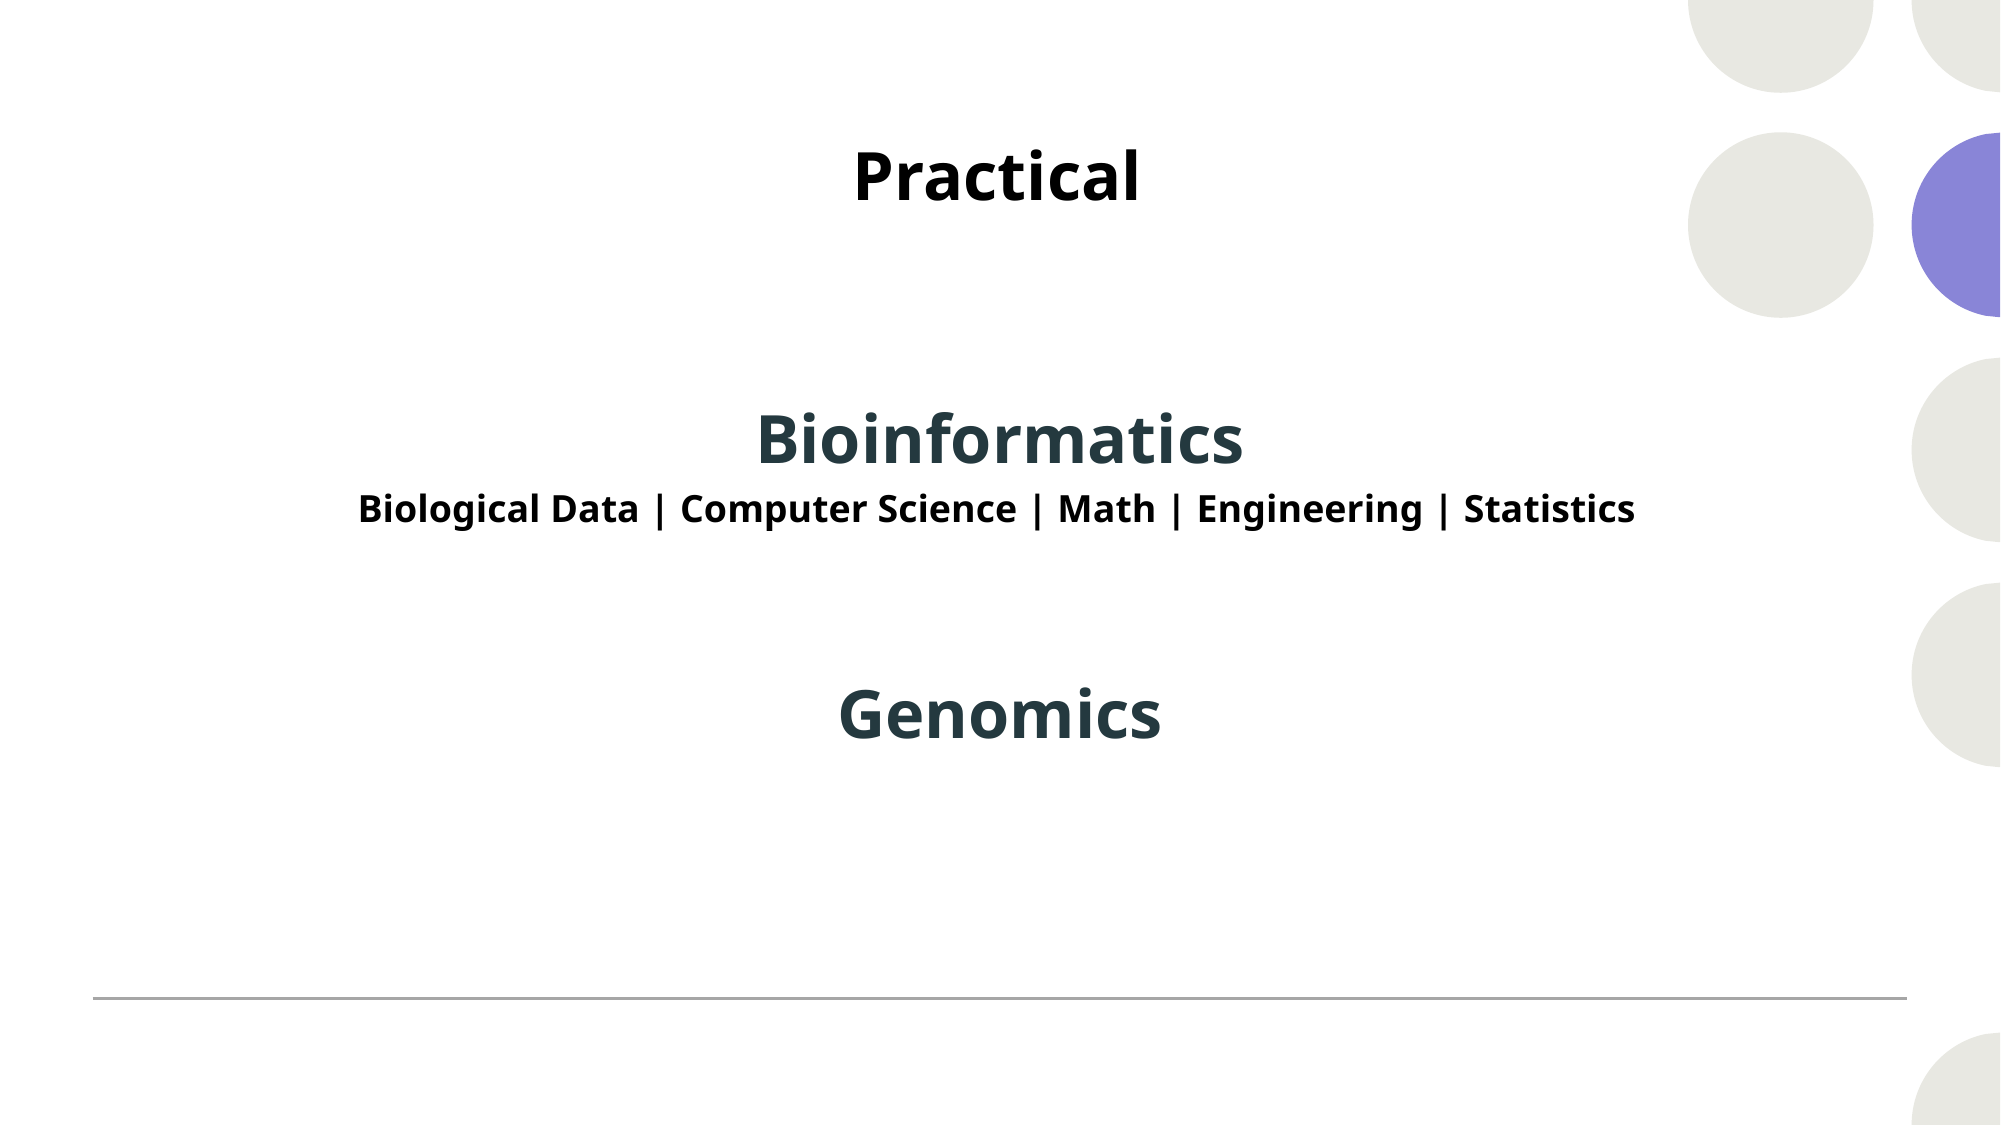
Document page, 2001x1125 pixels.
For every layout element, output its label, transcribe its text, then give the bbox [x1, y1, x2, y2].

text_box Genomics [287, 574, 1713, 850]
text_box Biological Data | Computer Science | Math | Engineering | Statistics [284, 370, 1710, 646]
text_box Bioinformatics [287, 299, 1713, 574]
title Practical [395, 126, 1600, 299]
